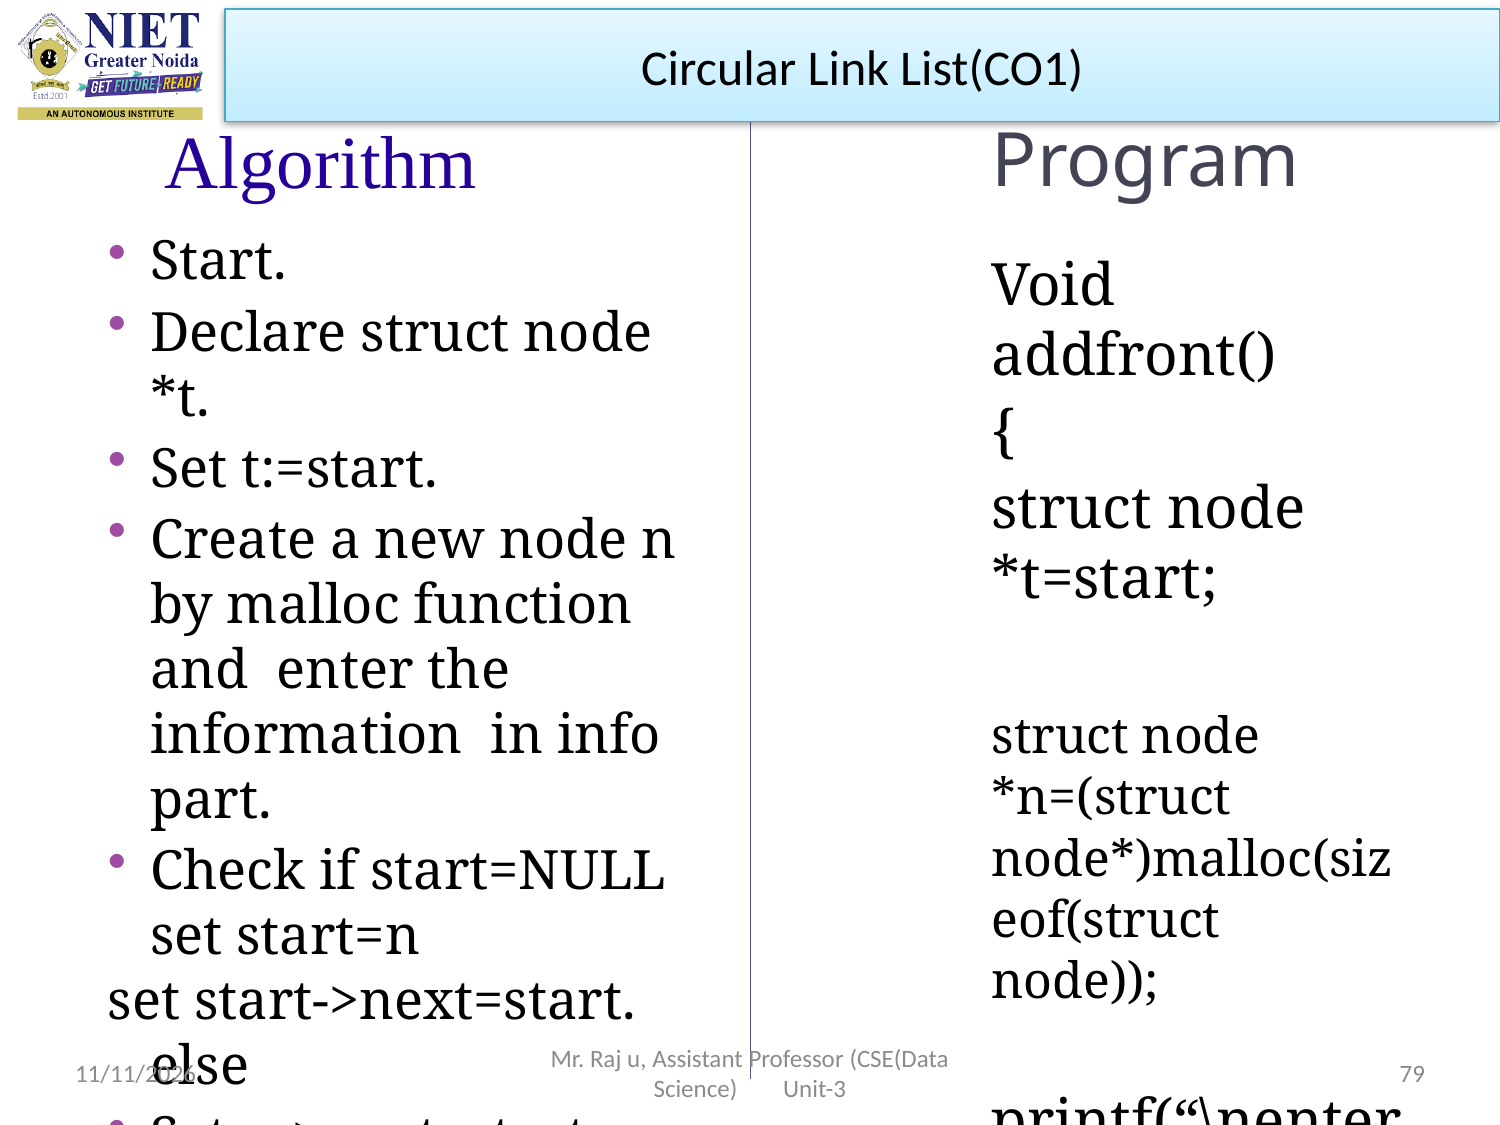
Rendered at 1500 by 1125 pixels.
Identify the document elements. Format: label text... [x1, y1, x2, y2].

text_box Program Void addfront() { struct node *t=start; struct node *n=(struct node*)malloc(sizeof(struct node)); printf(“\nenter the information”); scanf(“%d”,&n->info); [816, 130, 1412, 1125]
picture [17, 13, 204, 120]
title Algorithm [153, 61, 486, 217]
text_box Start. Declare struct node *t. Set t:=start. Create a new node n by malloc function and enter the information in info part. Check if start=NULL set start=n set start->next=start. else Set n->next=start. [105, 217, 700, 1125]
text_box Circular Link List(CO1) [224, 8, 1500, 122]
slide_number 79 [1074, 1042, 1425, 1103]
footer Mr. Raj u, Assistant Professor (CSE(Data Science) Unit-3 [512, 1042, 988, 1103]
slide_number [75, 1042, 425, 1103]
